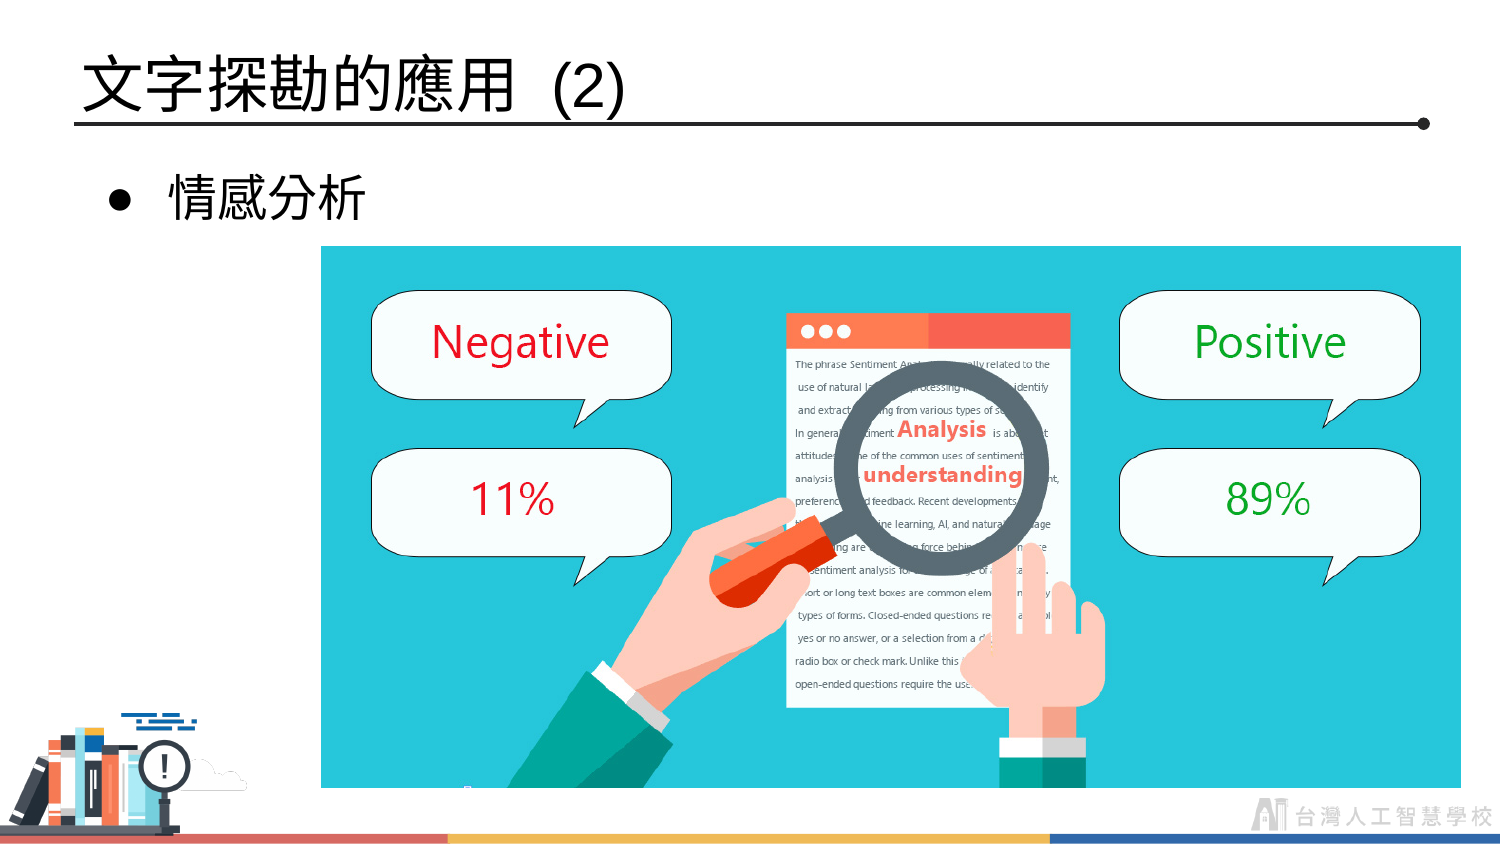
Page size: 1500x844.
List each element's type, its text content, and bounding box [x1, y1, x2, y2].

picture [320, 246, 1461, 789]
text_box 情感分析 [77, 151, 681, 214]
picture [0, 713, 247, 836]
title 文字探勘的應用 (2) [77, 35, 1038, 129]
